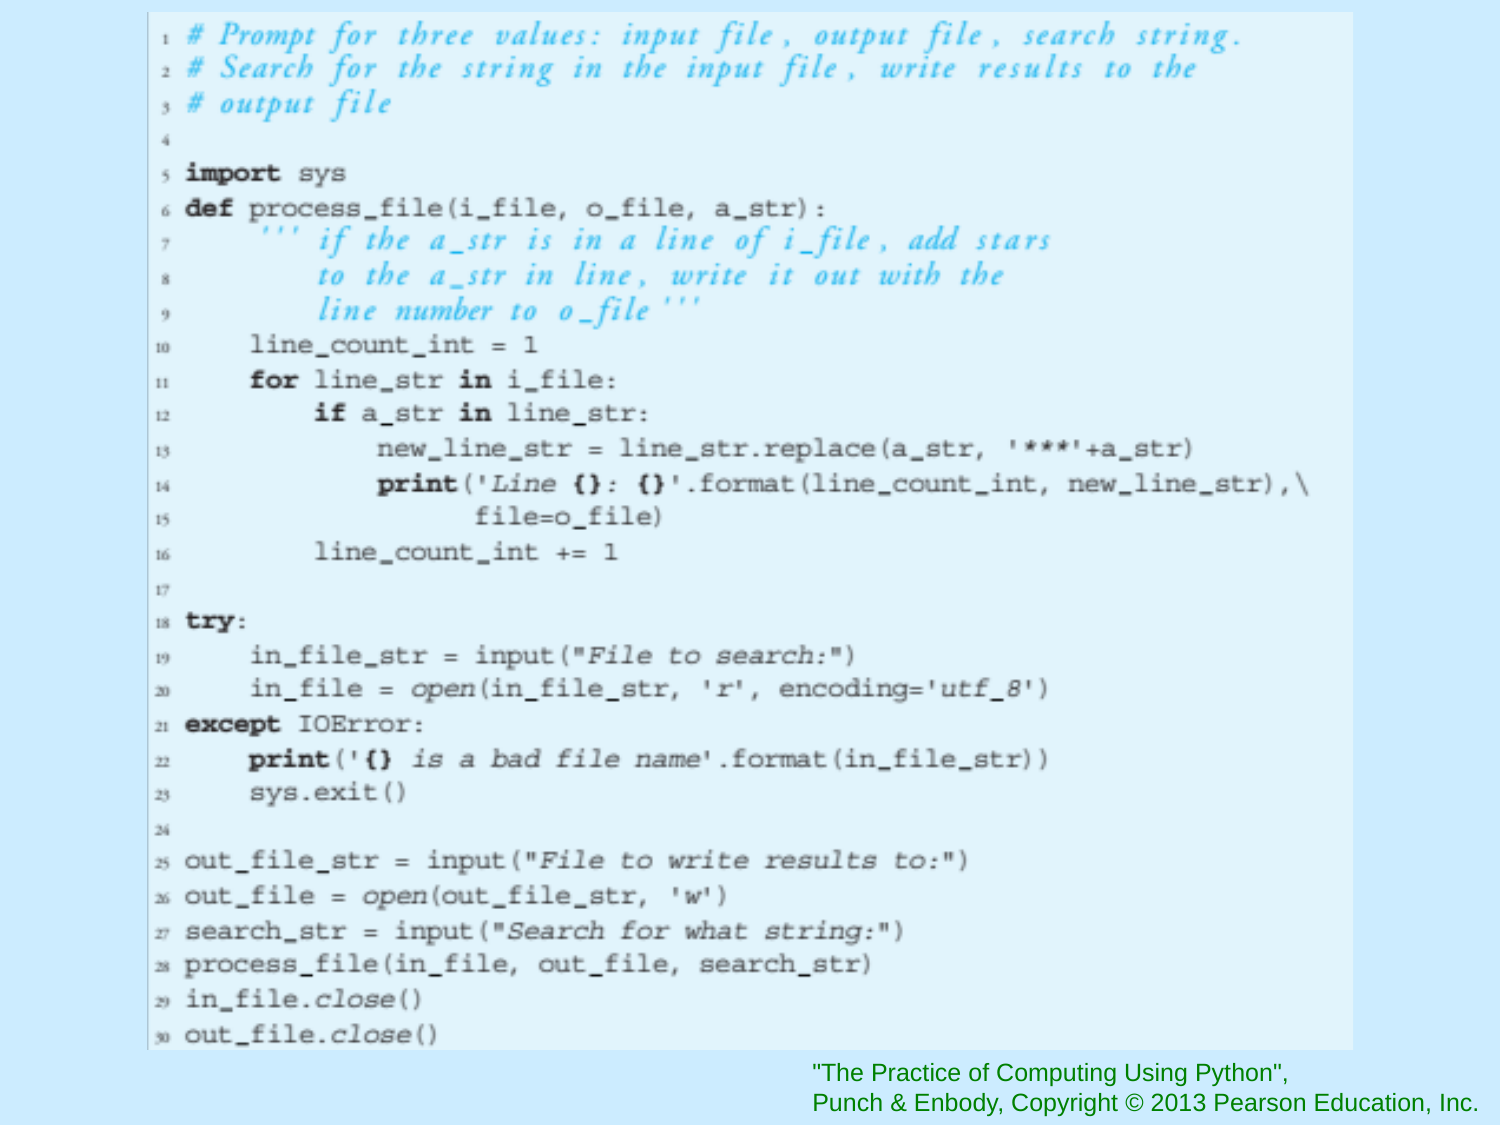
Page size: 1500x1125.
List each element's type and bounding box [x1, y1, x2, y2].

list [0, 12, 1500, 1051]
